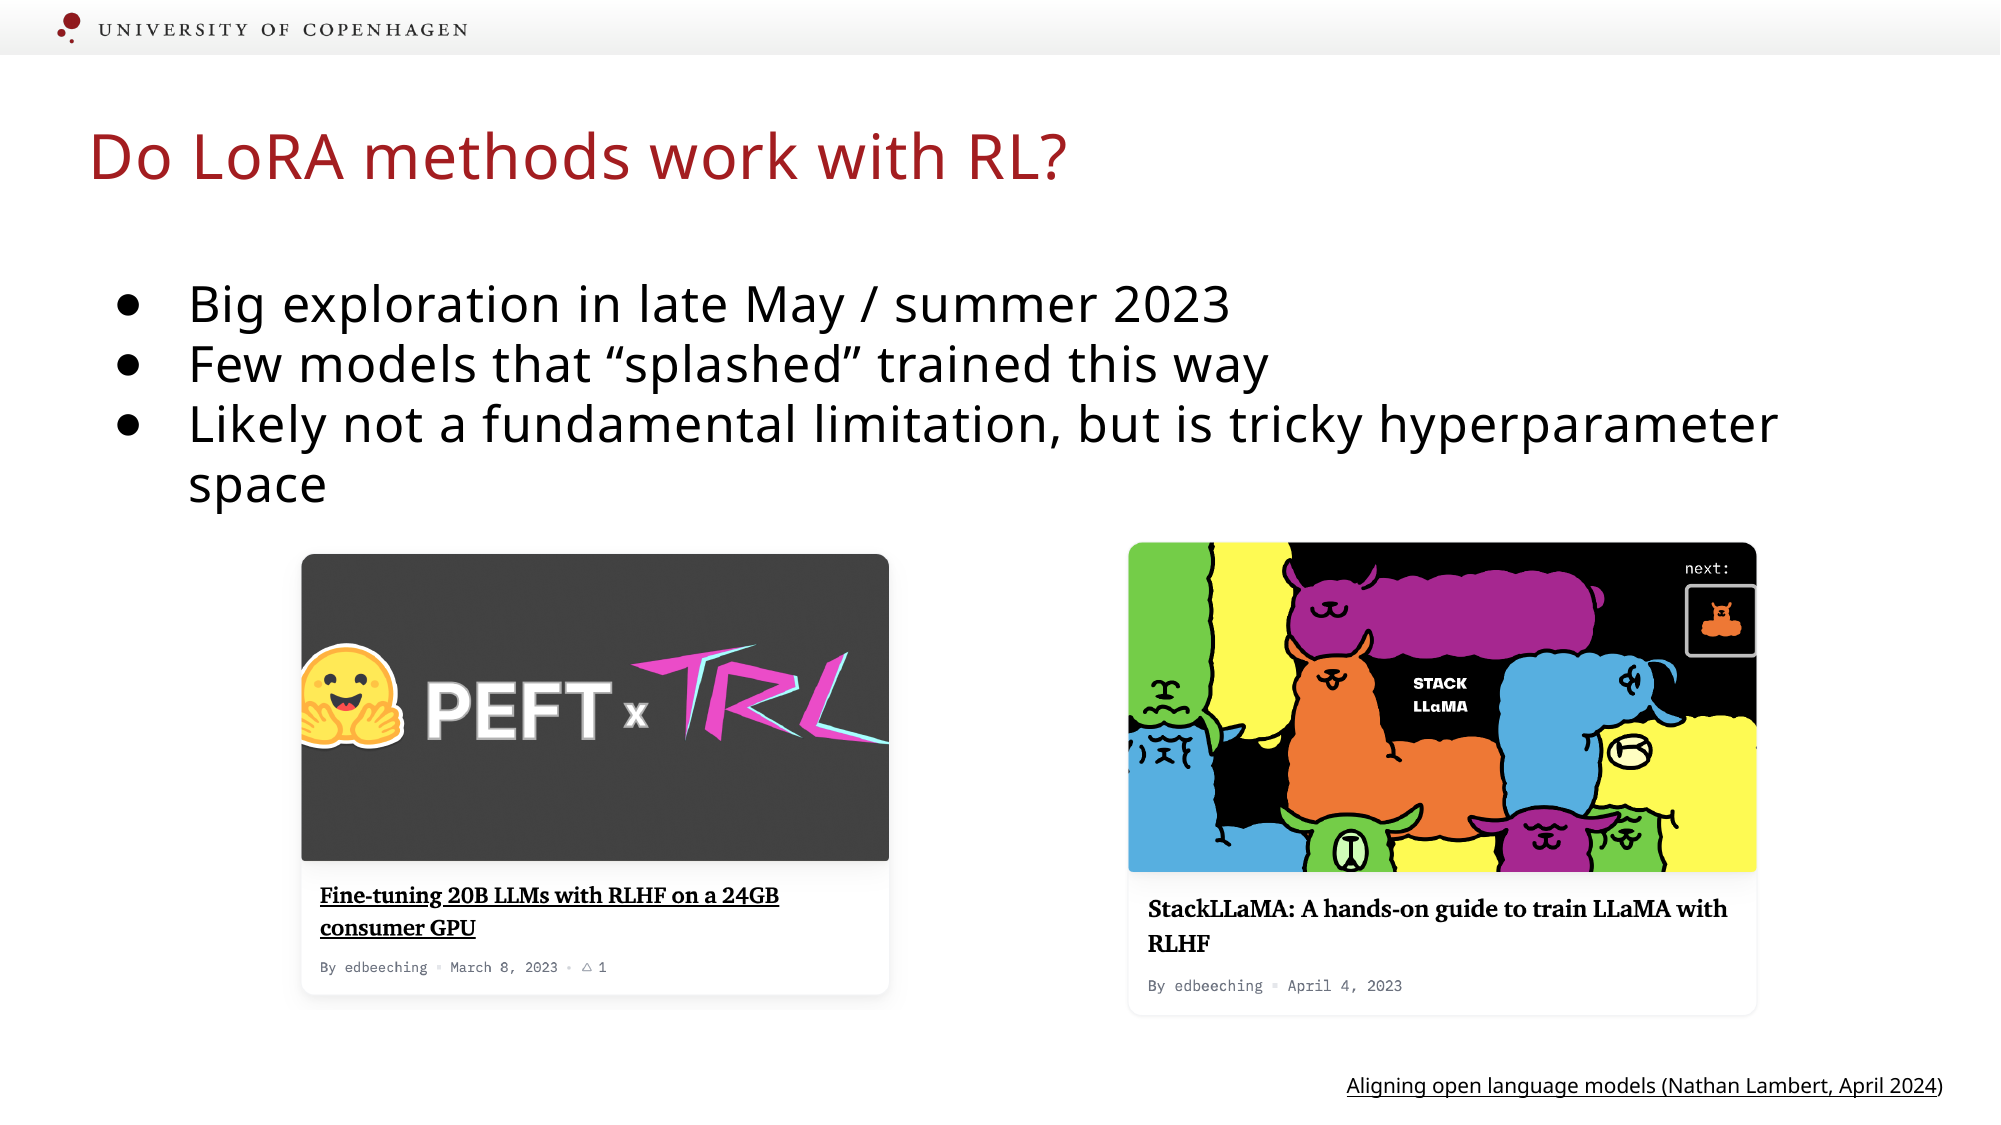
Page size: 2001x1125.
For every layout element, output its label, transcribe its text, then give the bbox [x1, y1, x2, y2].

list Big exploration in late May / summer 2023 Few models that “splashed” trained this way Likely not a fundamental limitation, but is tricky hyperparameter space [68, 252, 1932, 1000]
picture [280, 538, 910, 1010]
picture [92, 15, 475, 42]
picture [1112, 520, 1787, 1027]
text_box Aligning open language models (Nathan Lambert, April 2024) [1326, 1047, 2000, 1125]
title Do LoRA methods work with RL? [68, 97, 1932, 223]
